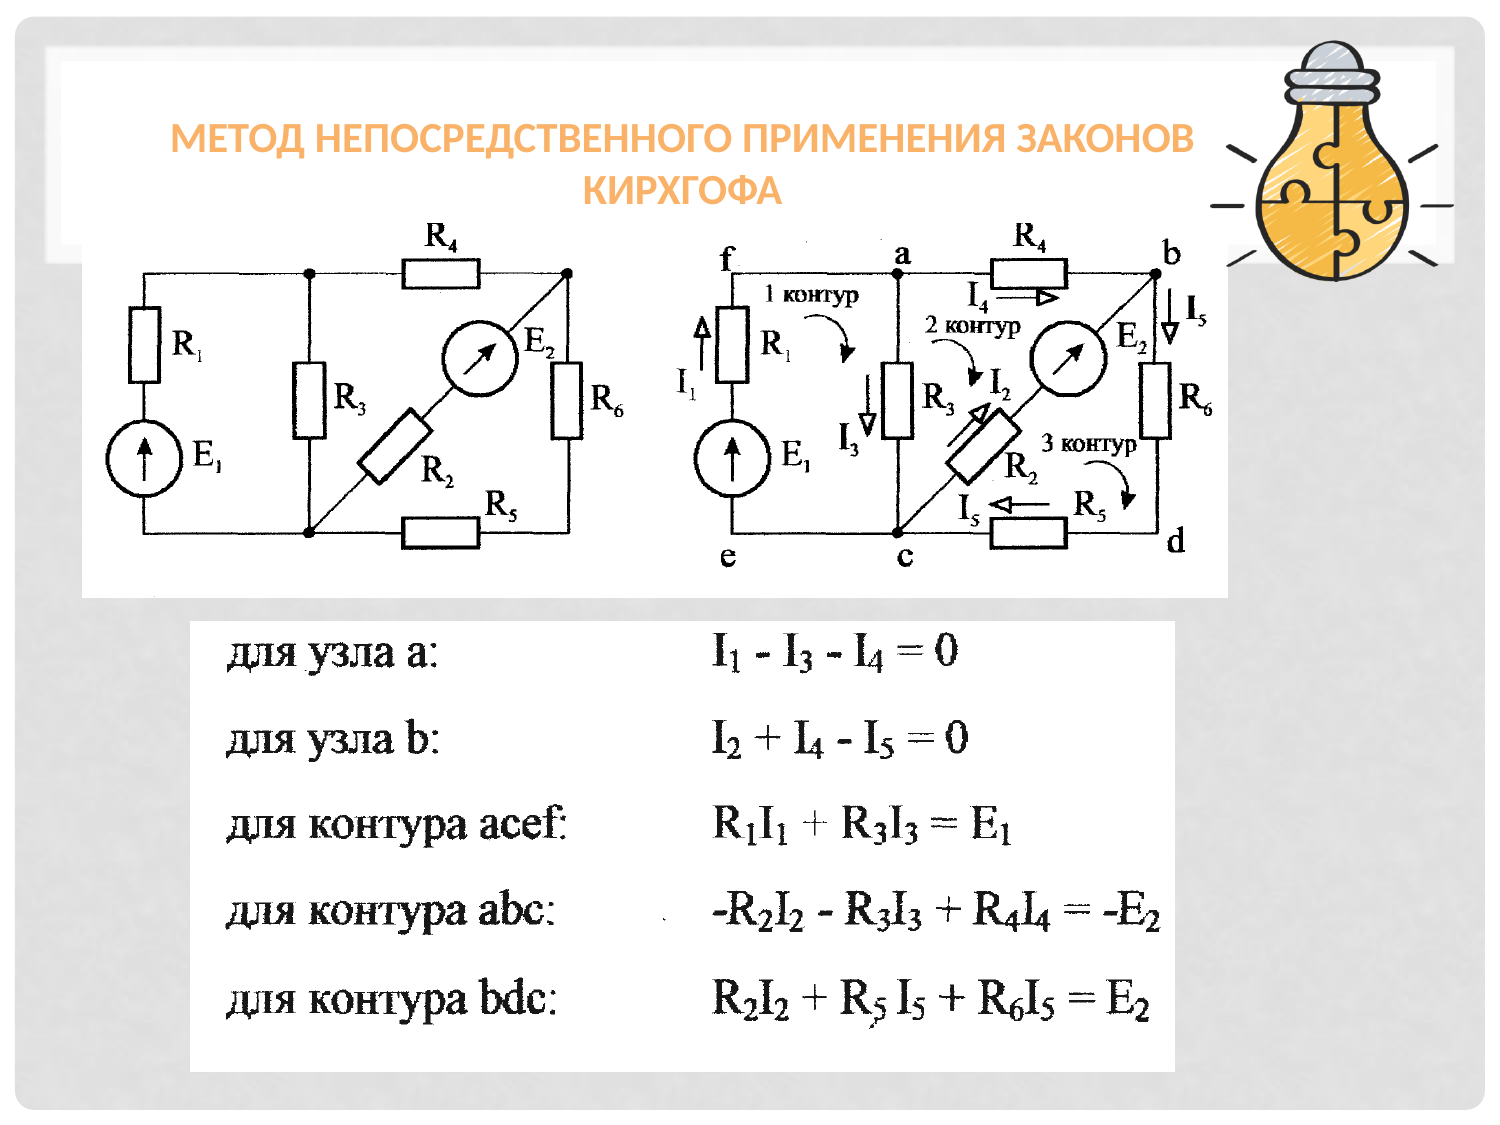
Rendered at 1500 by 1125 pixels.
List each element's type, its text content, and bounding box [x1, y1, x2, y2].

picture [1210, 39, 1454, 283]
text_box Метод непосредственного применения законов Кирхгофа [76, 101, 1210, 221]
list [81, 223, 1229, 599]
picture [190, 621, 1175, 1072]
